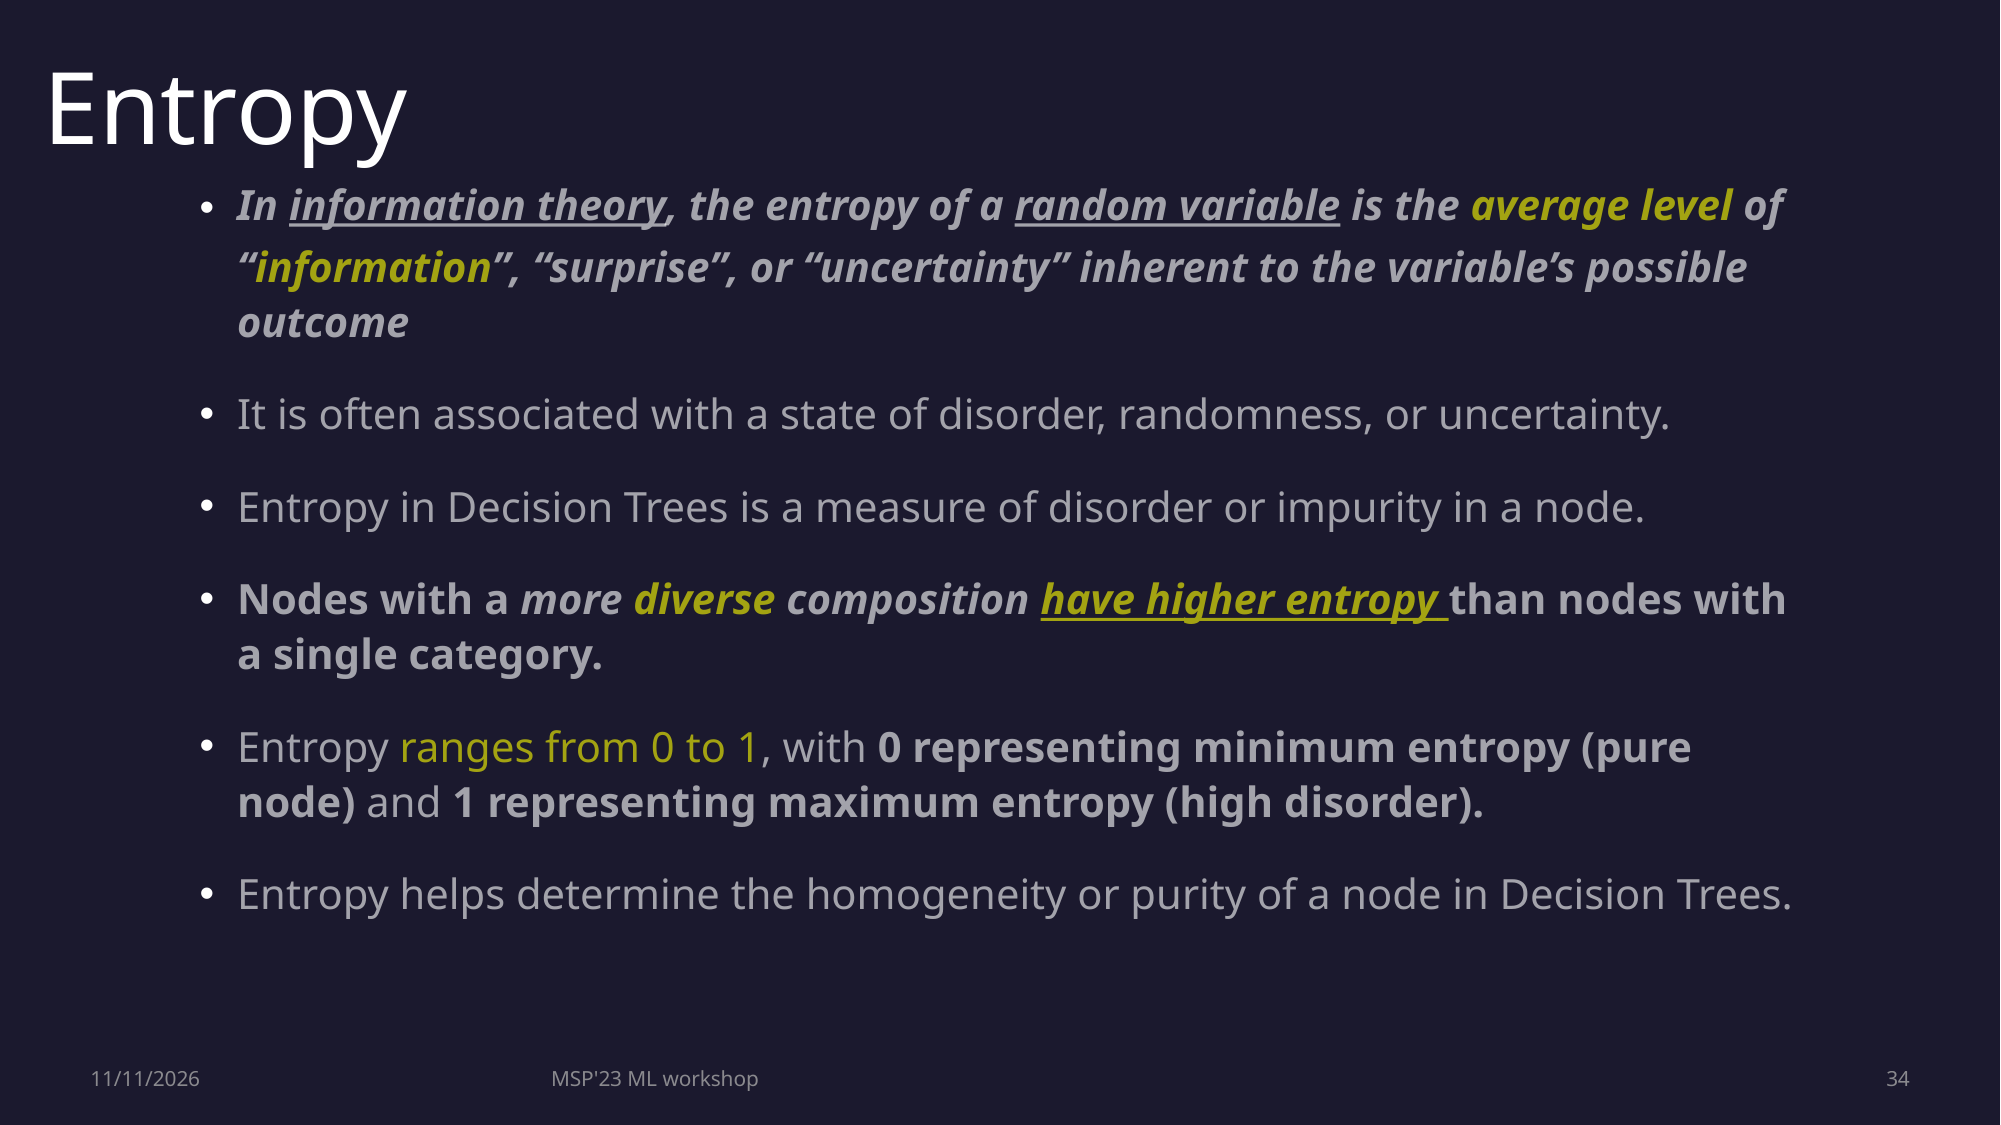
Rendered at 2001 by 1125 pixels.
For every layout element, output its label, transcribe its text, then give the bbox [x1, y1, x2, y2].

text_box Entropy [29, 50, 1165, 226]
footer MSP'23 ML workshop [551, 1067, 1598, 1093]
text_box In information theory, the entropy of a random variable is the average level of “information”, “surprise”, or “uncertainty” inherent to the variable’s possible outcome It is often associated with a state of disorder, randomness, or uncertainty. Entropy in Decision Trees is a measure of disorder or impurity in a node. Nodes with a more diverse composition have higher entropy than nodes with a single category. Entropy ranges from 0 to 1, with 0 representing minimum entropy (pure node) and 1 representing maximum entropy (high disorder). Entropy helps determine the homogeneity or purity of a node in Decision Trees. [184, 165, 1815, 1022]
slide_number 34 [1632, 1067, 1910, 1093]
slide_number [90, 1067, 522, 1093]
